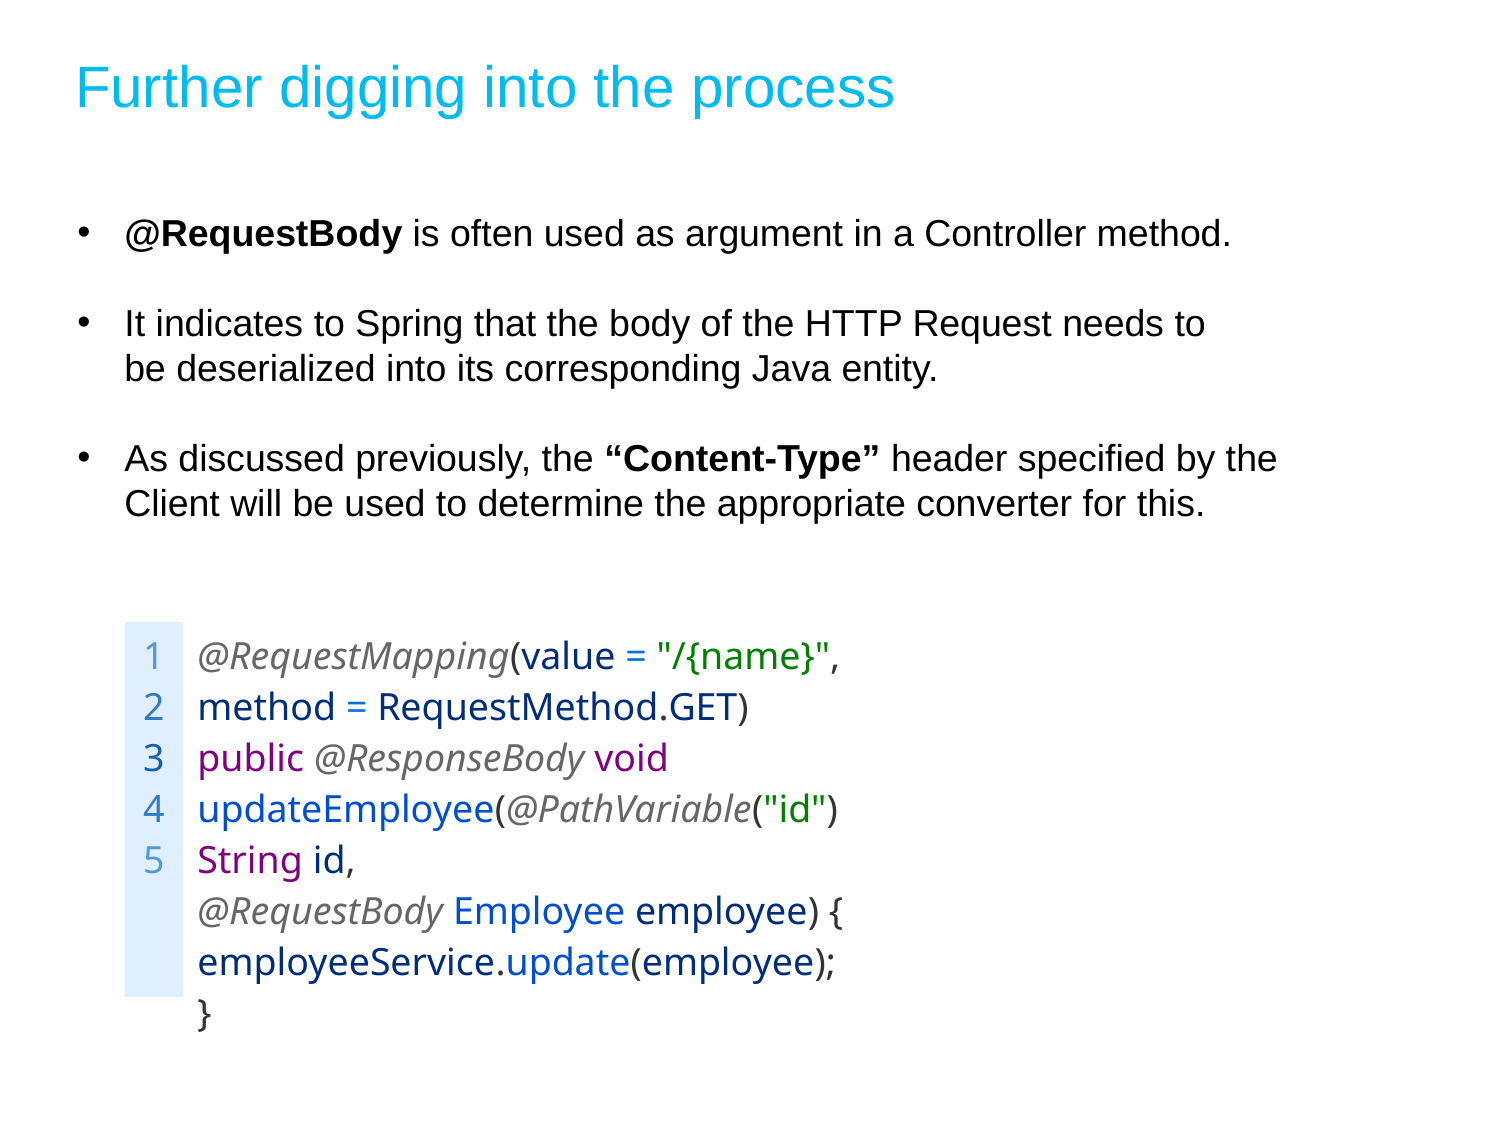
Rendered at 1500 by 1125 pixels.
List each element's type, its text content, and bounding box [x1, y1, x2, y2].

title Further digging into the process [75, 30, 1425, 173]
text_box @RequestBody is often used as argument in a Controller method. It indicates to Spring that the body of the HTTP Request needs to be deserialized into its corresponding Java entity. As discussed previously, the “Content-Type” header specified by the Client will be used to determine the appropriate converter for this. [62, 201, 1325, 532]
table_header 1 2 3 4 5 [125, 622, 183, 997]
table_header @RequestMapping(value = "/{name}", method = RequestMethod.GET) public @ResponseBody void updateEmployee(@PathVariable("id") String id, @RequestBody Employee employee) { employeeService.update(employee); } [183, 622, 949, 997]
